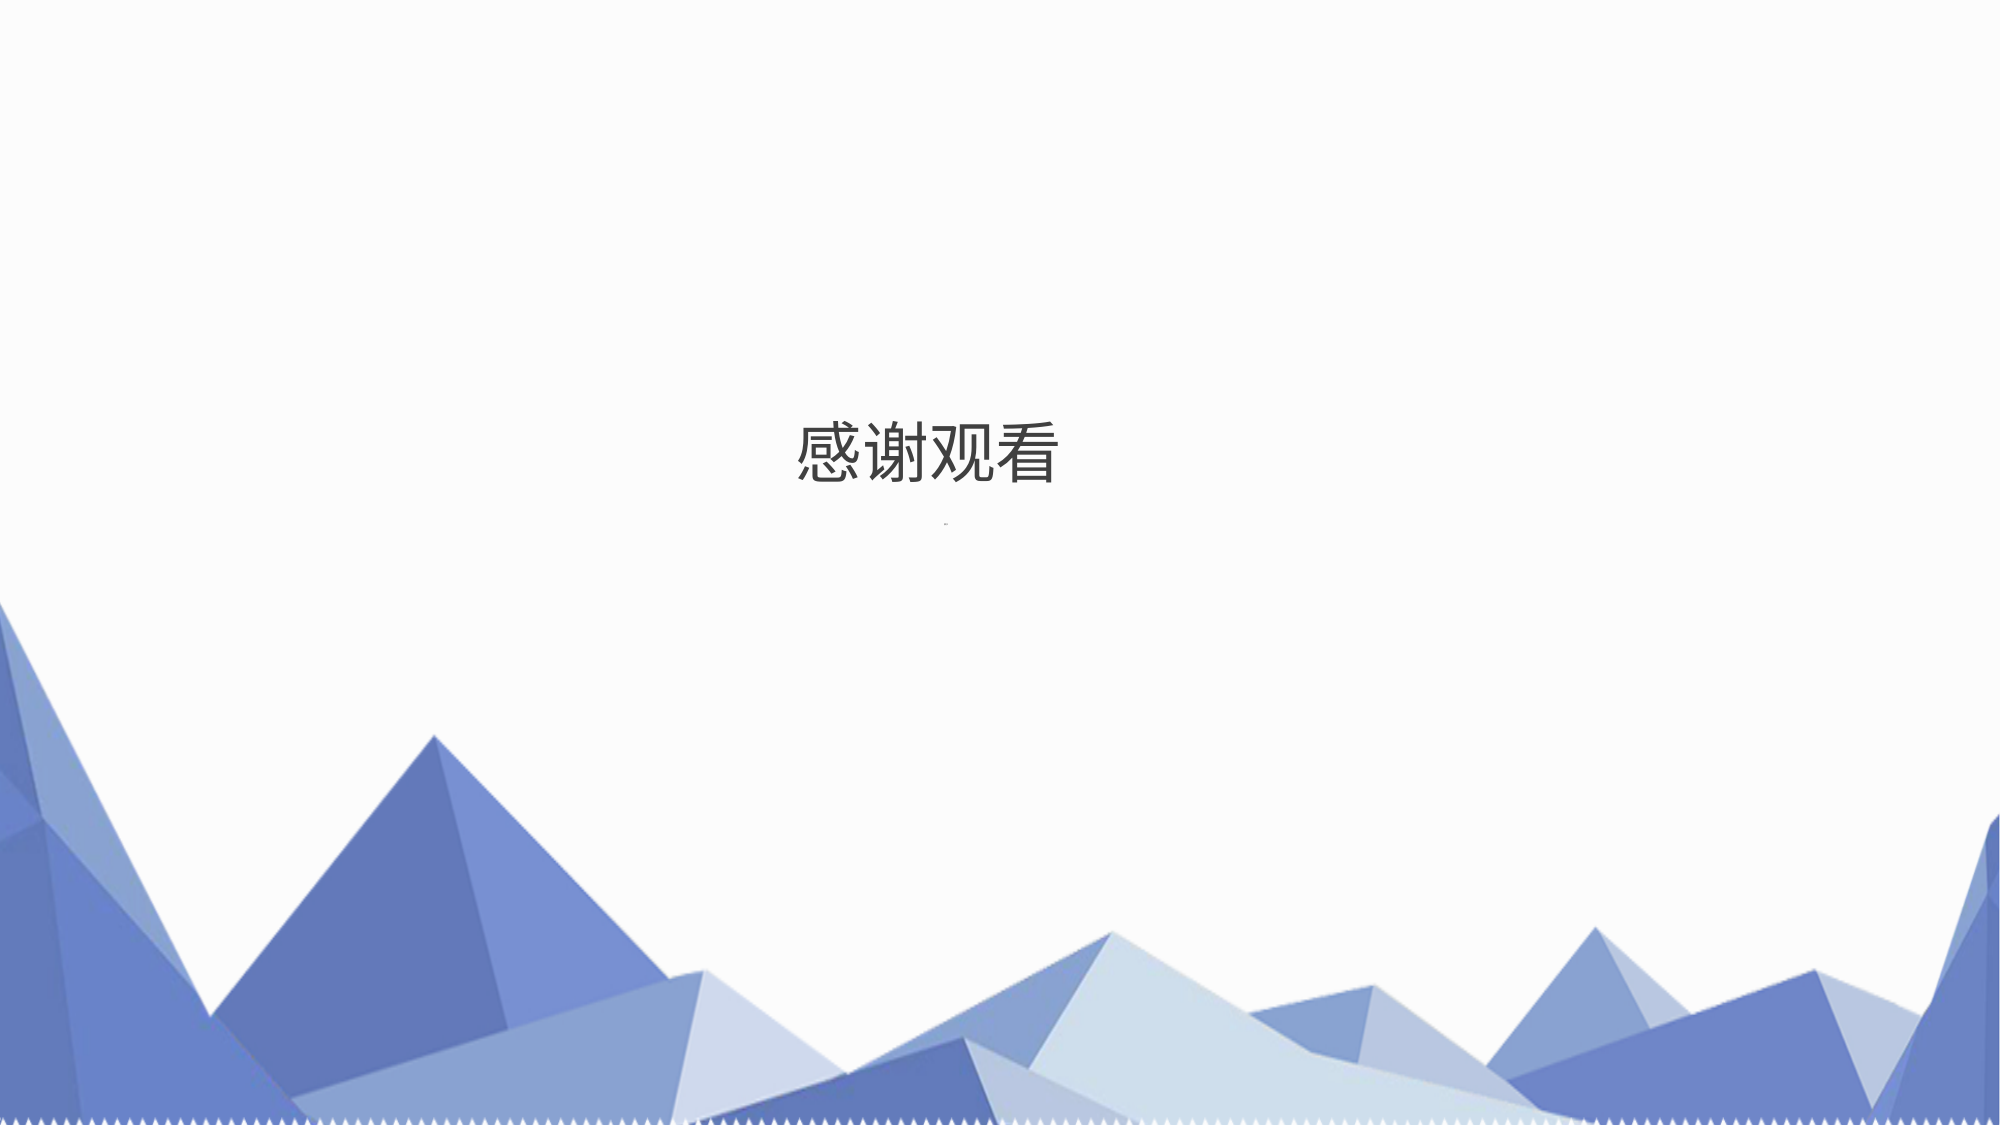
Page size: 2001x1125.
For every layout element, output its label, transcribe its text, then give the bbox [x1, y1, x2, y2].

text_box 展示 [929, 521, 964, 527]
picture [0, 562, 2000, 1125]
text_box 感谢观看 [784, 404, 1075, 496]
